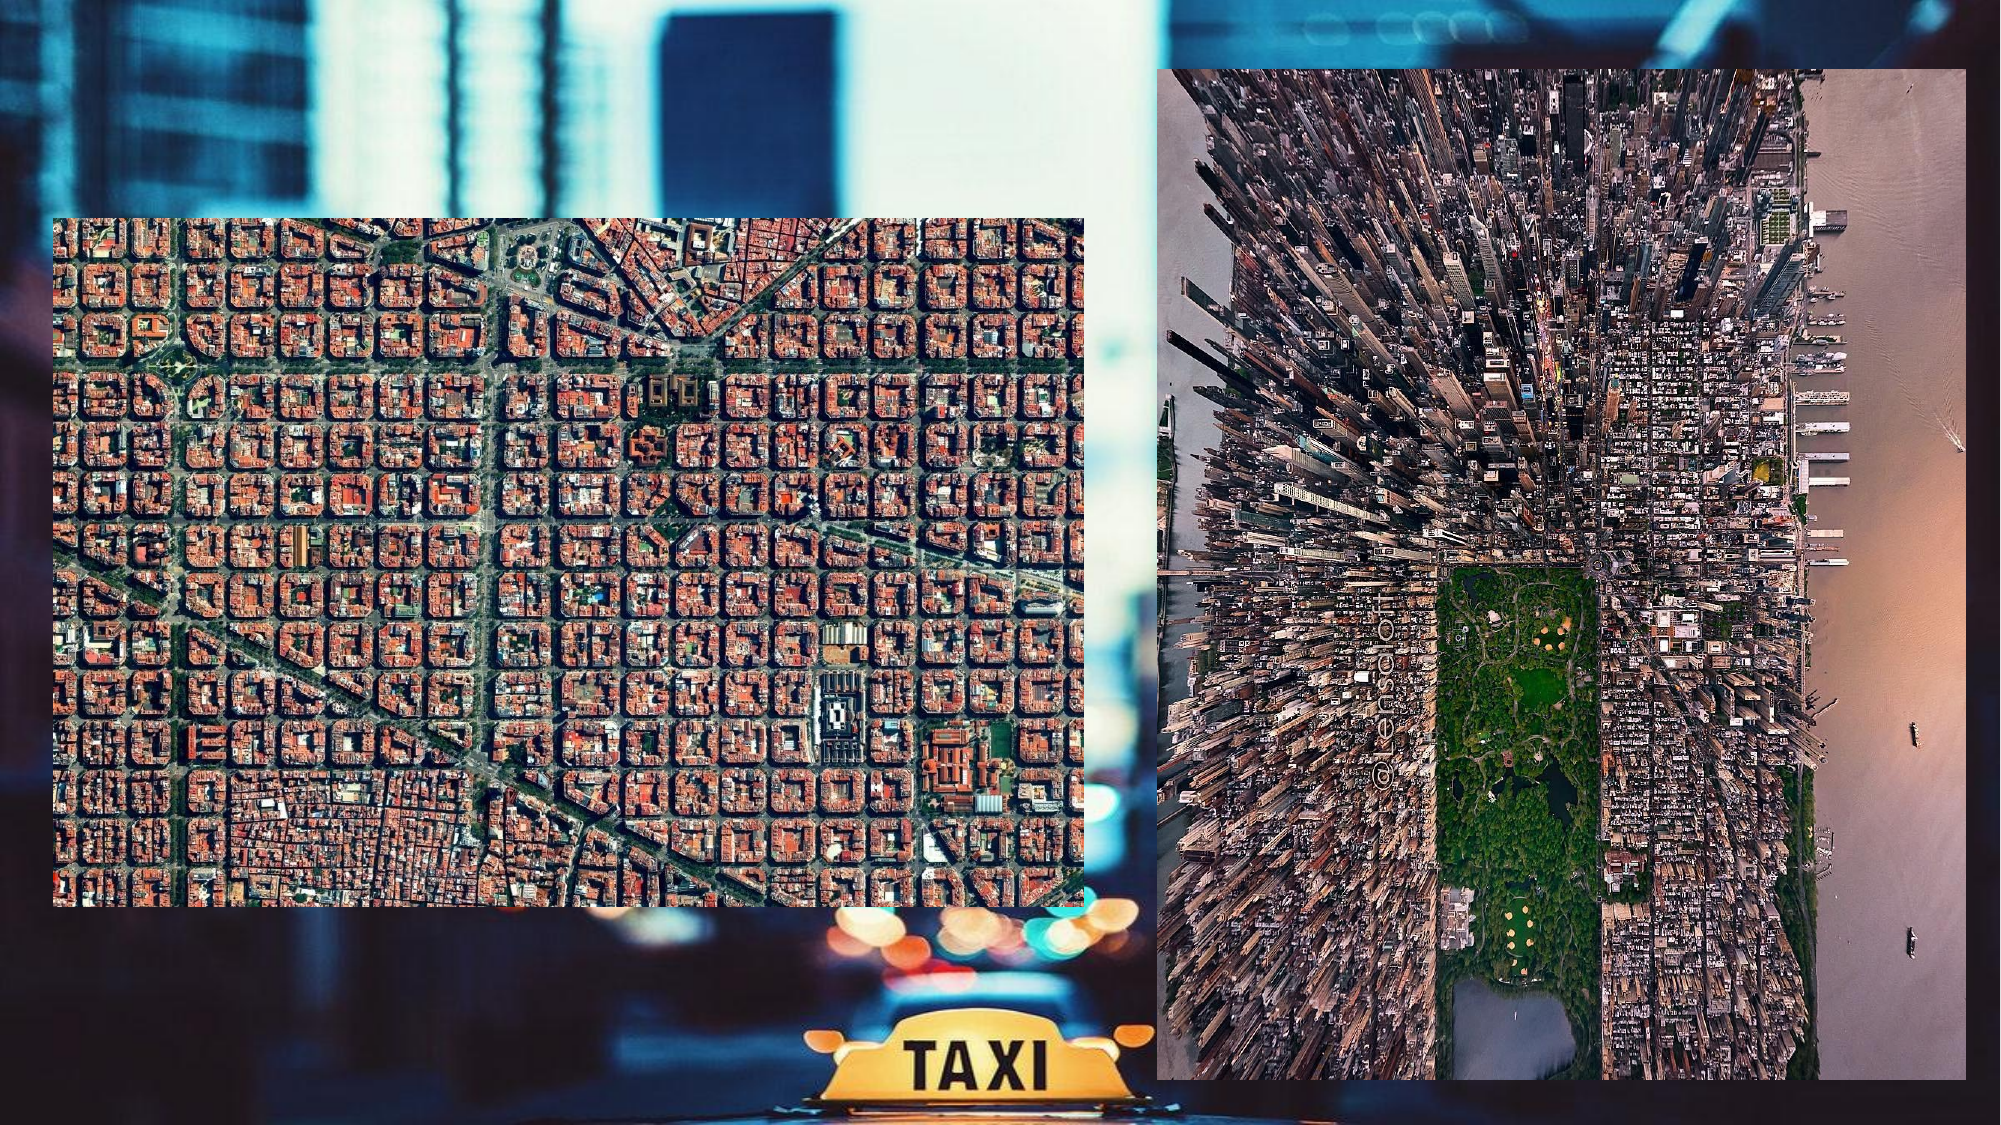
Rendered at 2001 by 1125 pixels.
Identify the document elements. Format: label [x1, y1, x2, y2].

list [53, 218, 1084, 907]
picture [0, 0, 2001, 1125]
